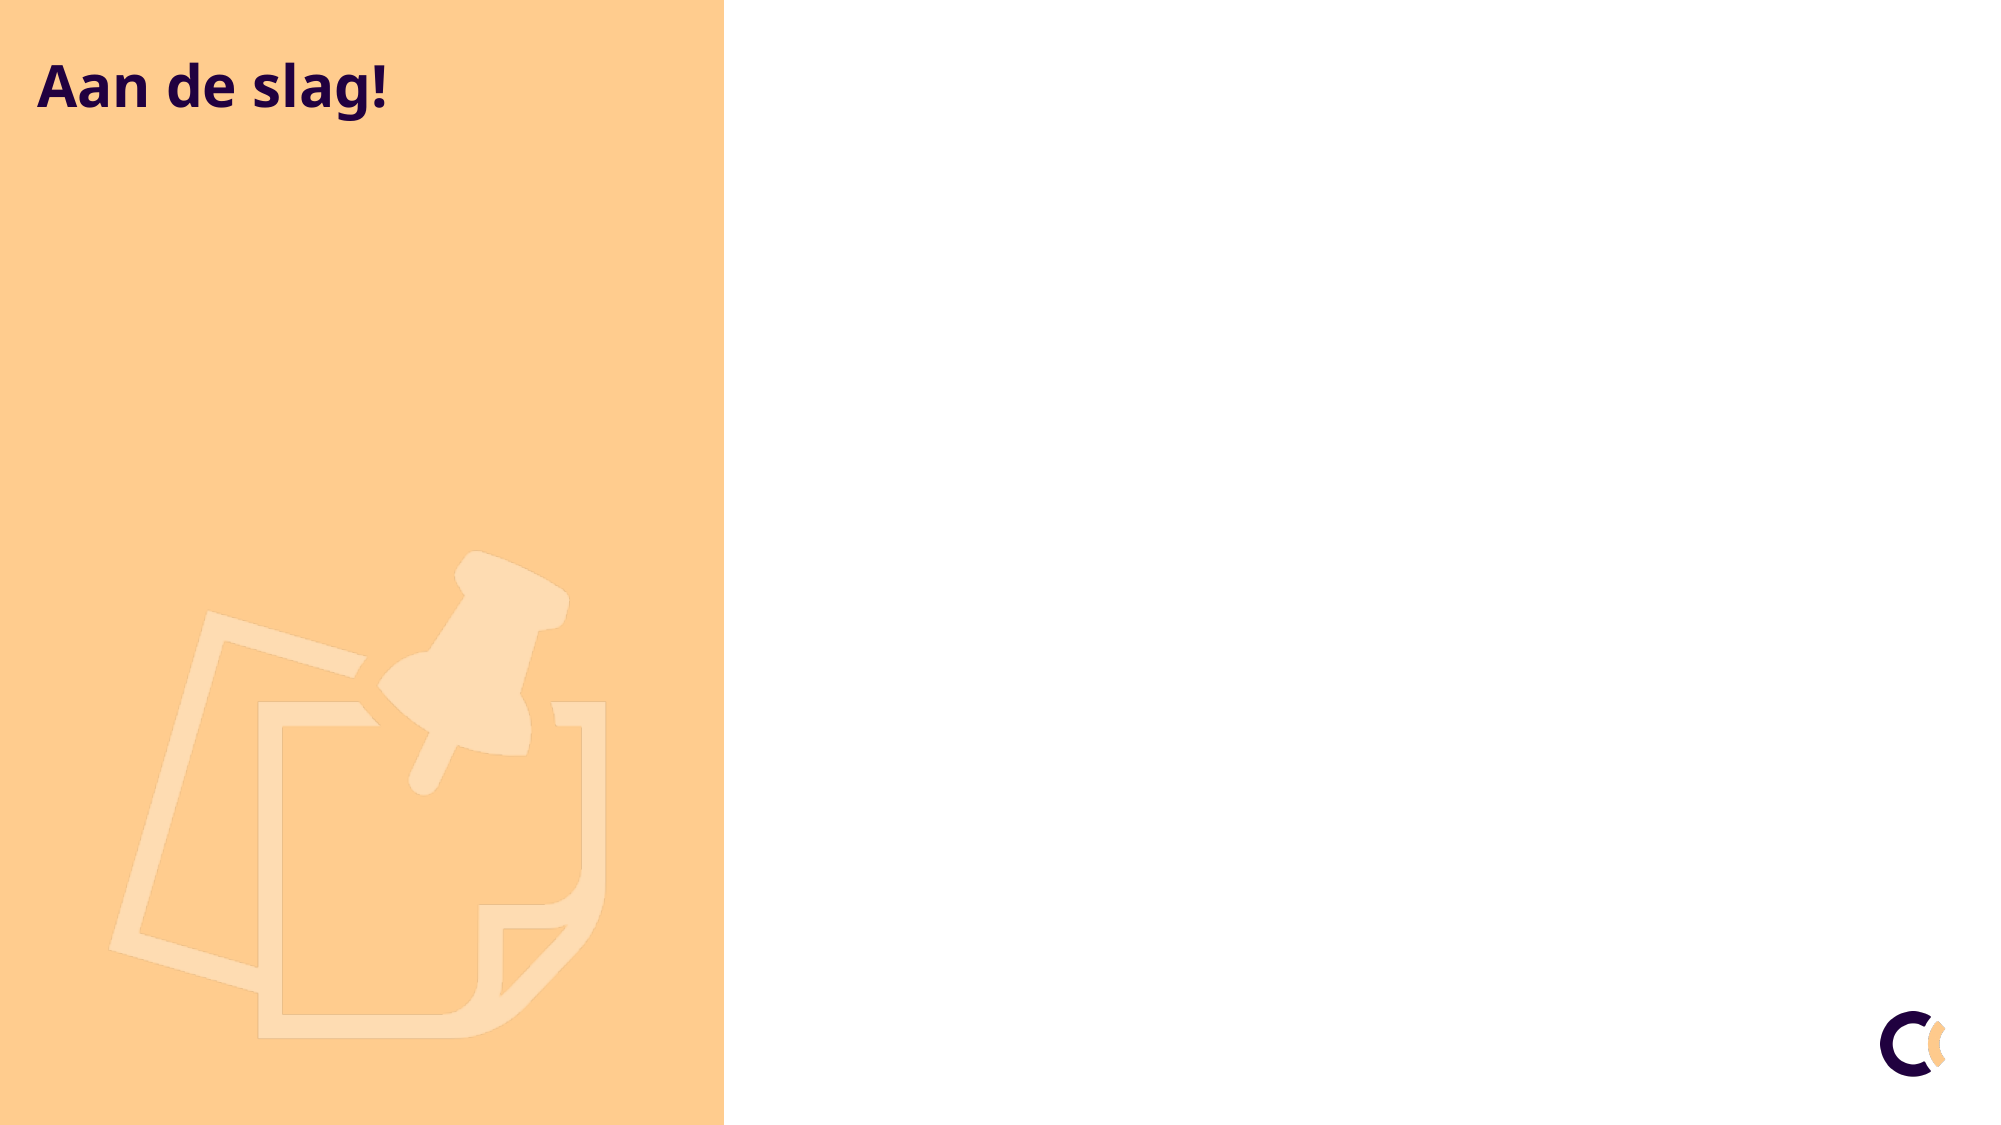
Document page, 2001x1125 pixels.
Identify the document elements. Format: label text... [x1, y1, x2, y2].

picture [69, 508, 655, 1094]
picture [1880, 1011, 1946, 1078]
title Aan de slag! [37, 49, 692, 406]
